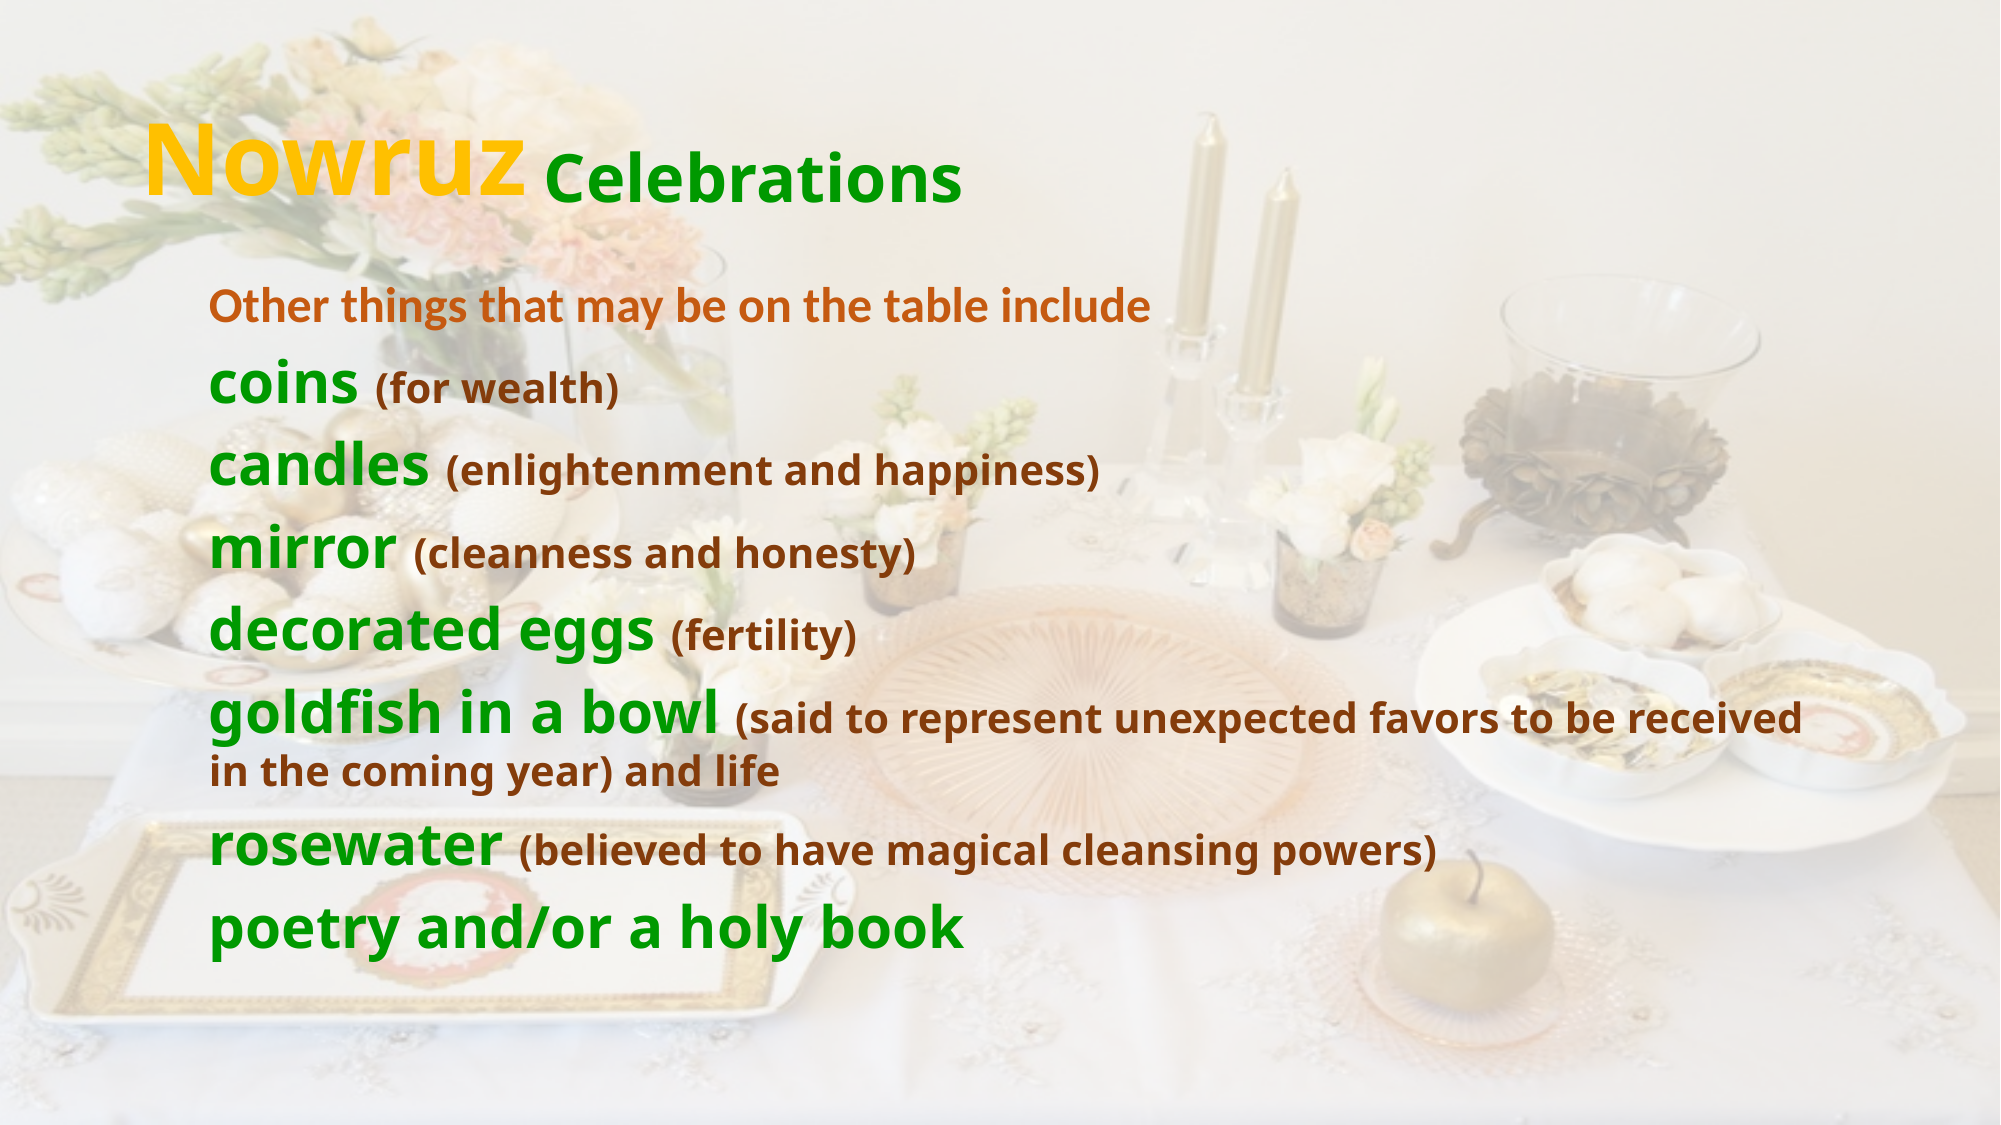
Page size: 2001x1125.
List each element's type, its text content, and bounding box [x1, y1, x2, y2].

text_box Celebrations [528, 128, 1046, 224]
text_box Nowruz [125, 88, 543, 223]
text_box Other things that may be on the table include coins (for wealth) candles (enlightenment and happiness) mirror (cleanness and honesty) decorated eggs (fertility) goldfish in a bowl (said to represent unexpected favors to be received in the coming year) and life rosewater (believed to have magical cleansing powers) poetry and/or a holy book [194, 264, 1849, 968]
